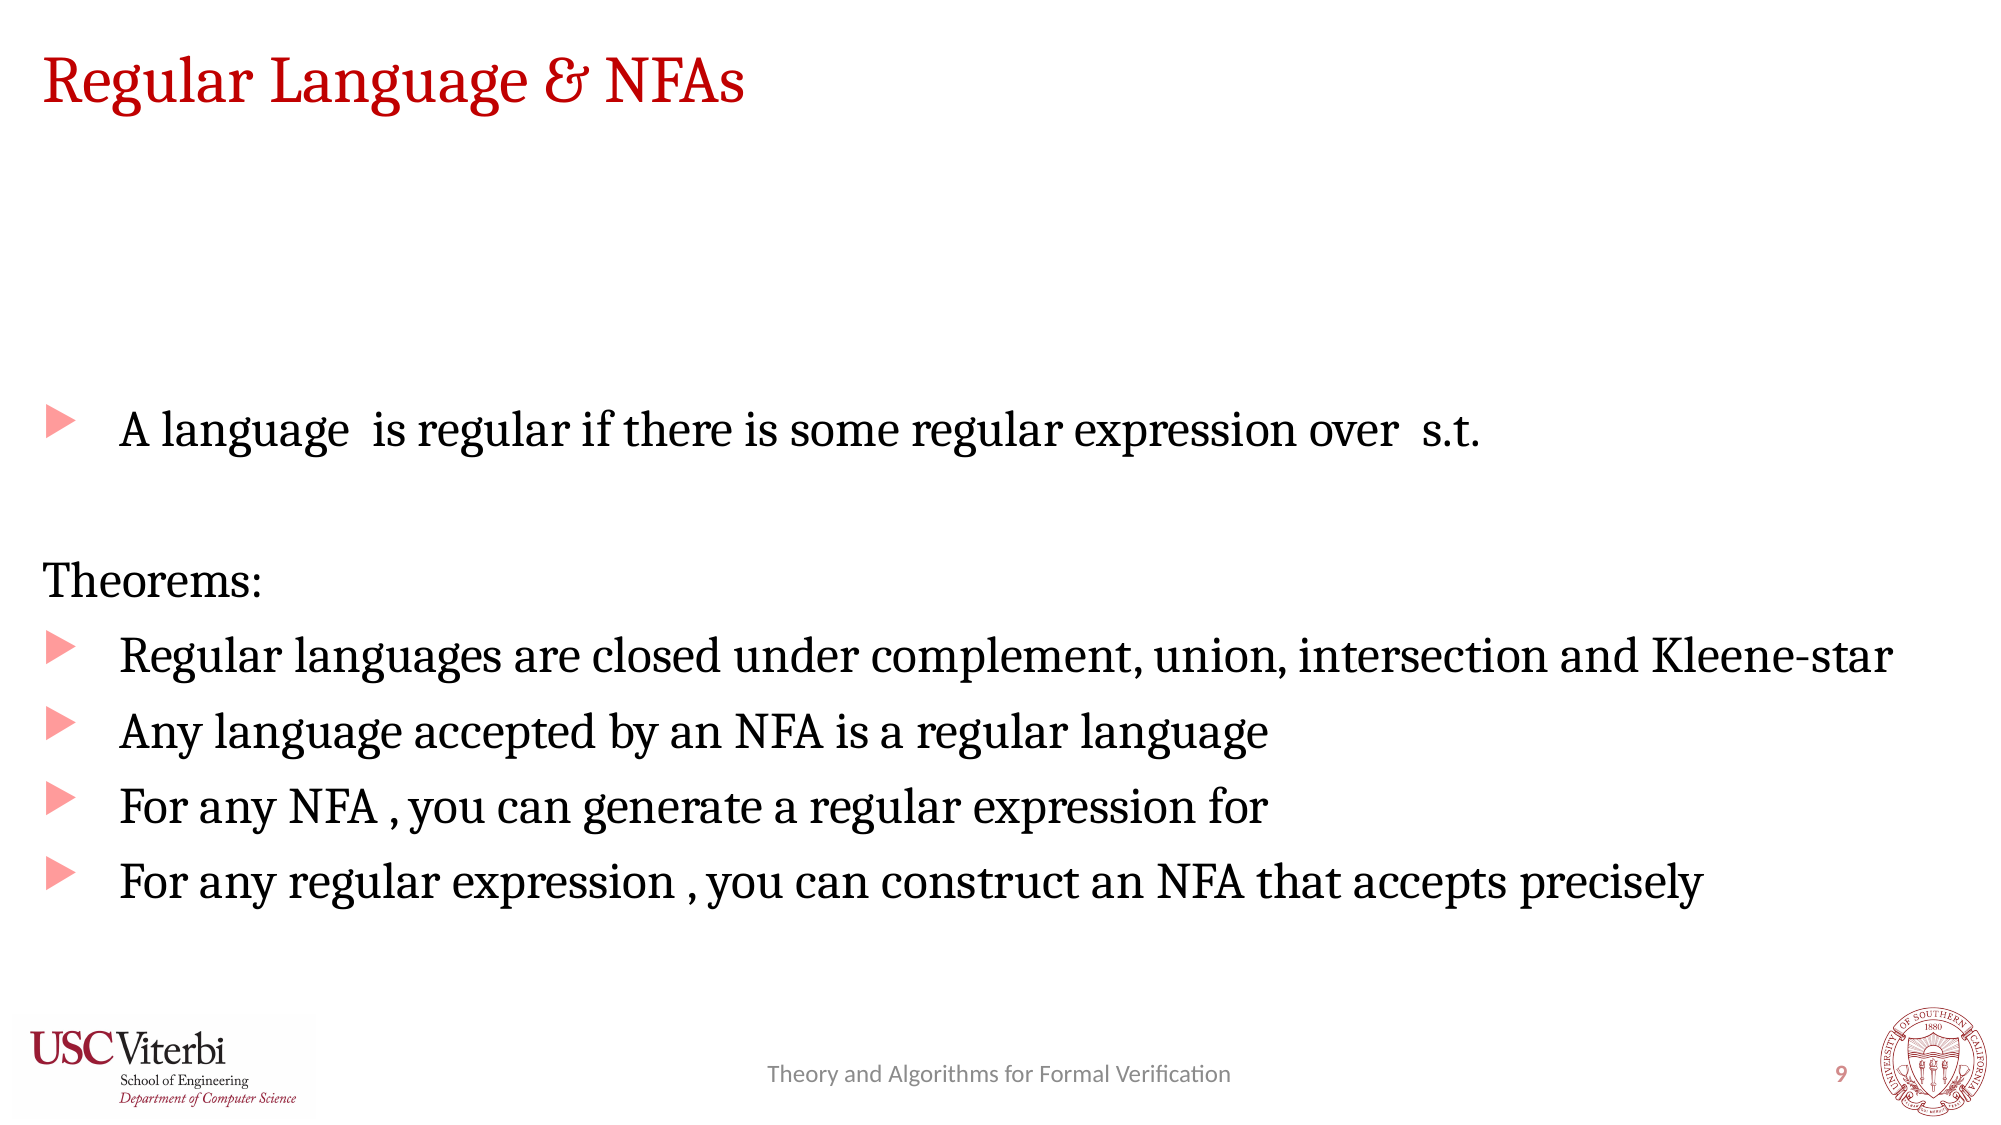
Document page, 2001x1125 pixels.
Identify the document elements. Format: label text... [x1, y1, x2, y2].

slide_number 9 [1684, 1042, 1863, 1103]
picture [12, 1014, 316, 1119]
footer Theory and Algorithms for Formal Verification [662, 1042, 1338, 1103]
picture [1879, 1002, 1988, 1119]
title Regular Language & NFAs [27, 12, 1947, 150]
